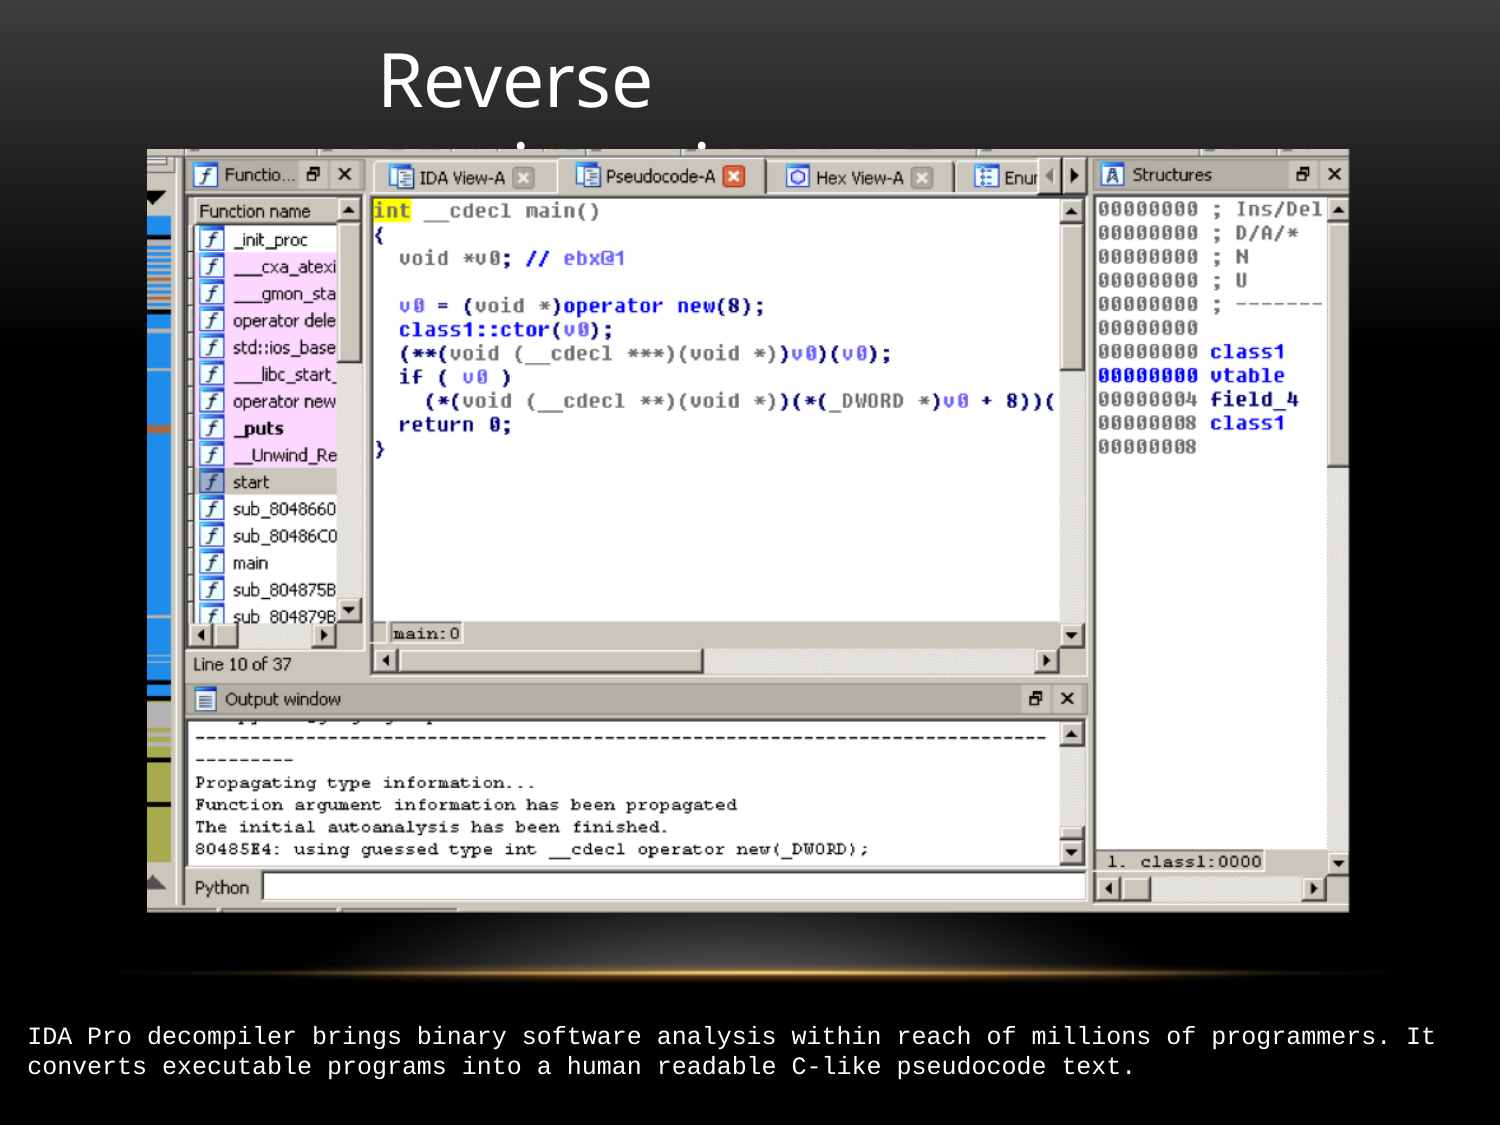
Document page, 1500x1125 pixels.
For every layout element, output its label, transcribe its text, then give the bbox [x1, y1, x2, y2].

text_box IDA Pro decompiler brings binary software analysis within reach of millions of programmers. It converts executable programs into a human readable C-like pseudocode text. [12, 1012, 1488, 1088]
text_box Reverse engineering [362, 24, 1113, 149]
picture [0, 0, 1500, 1125]
